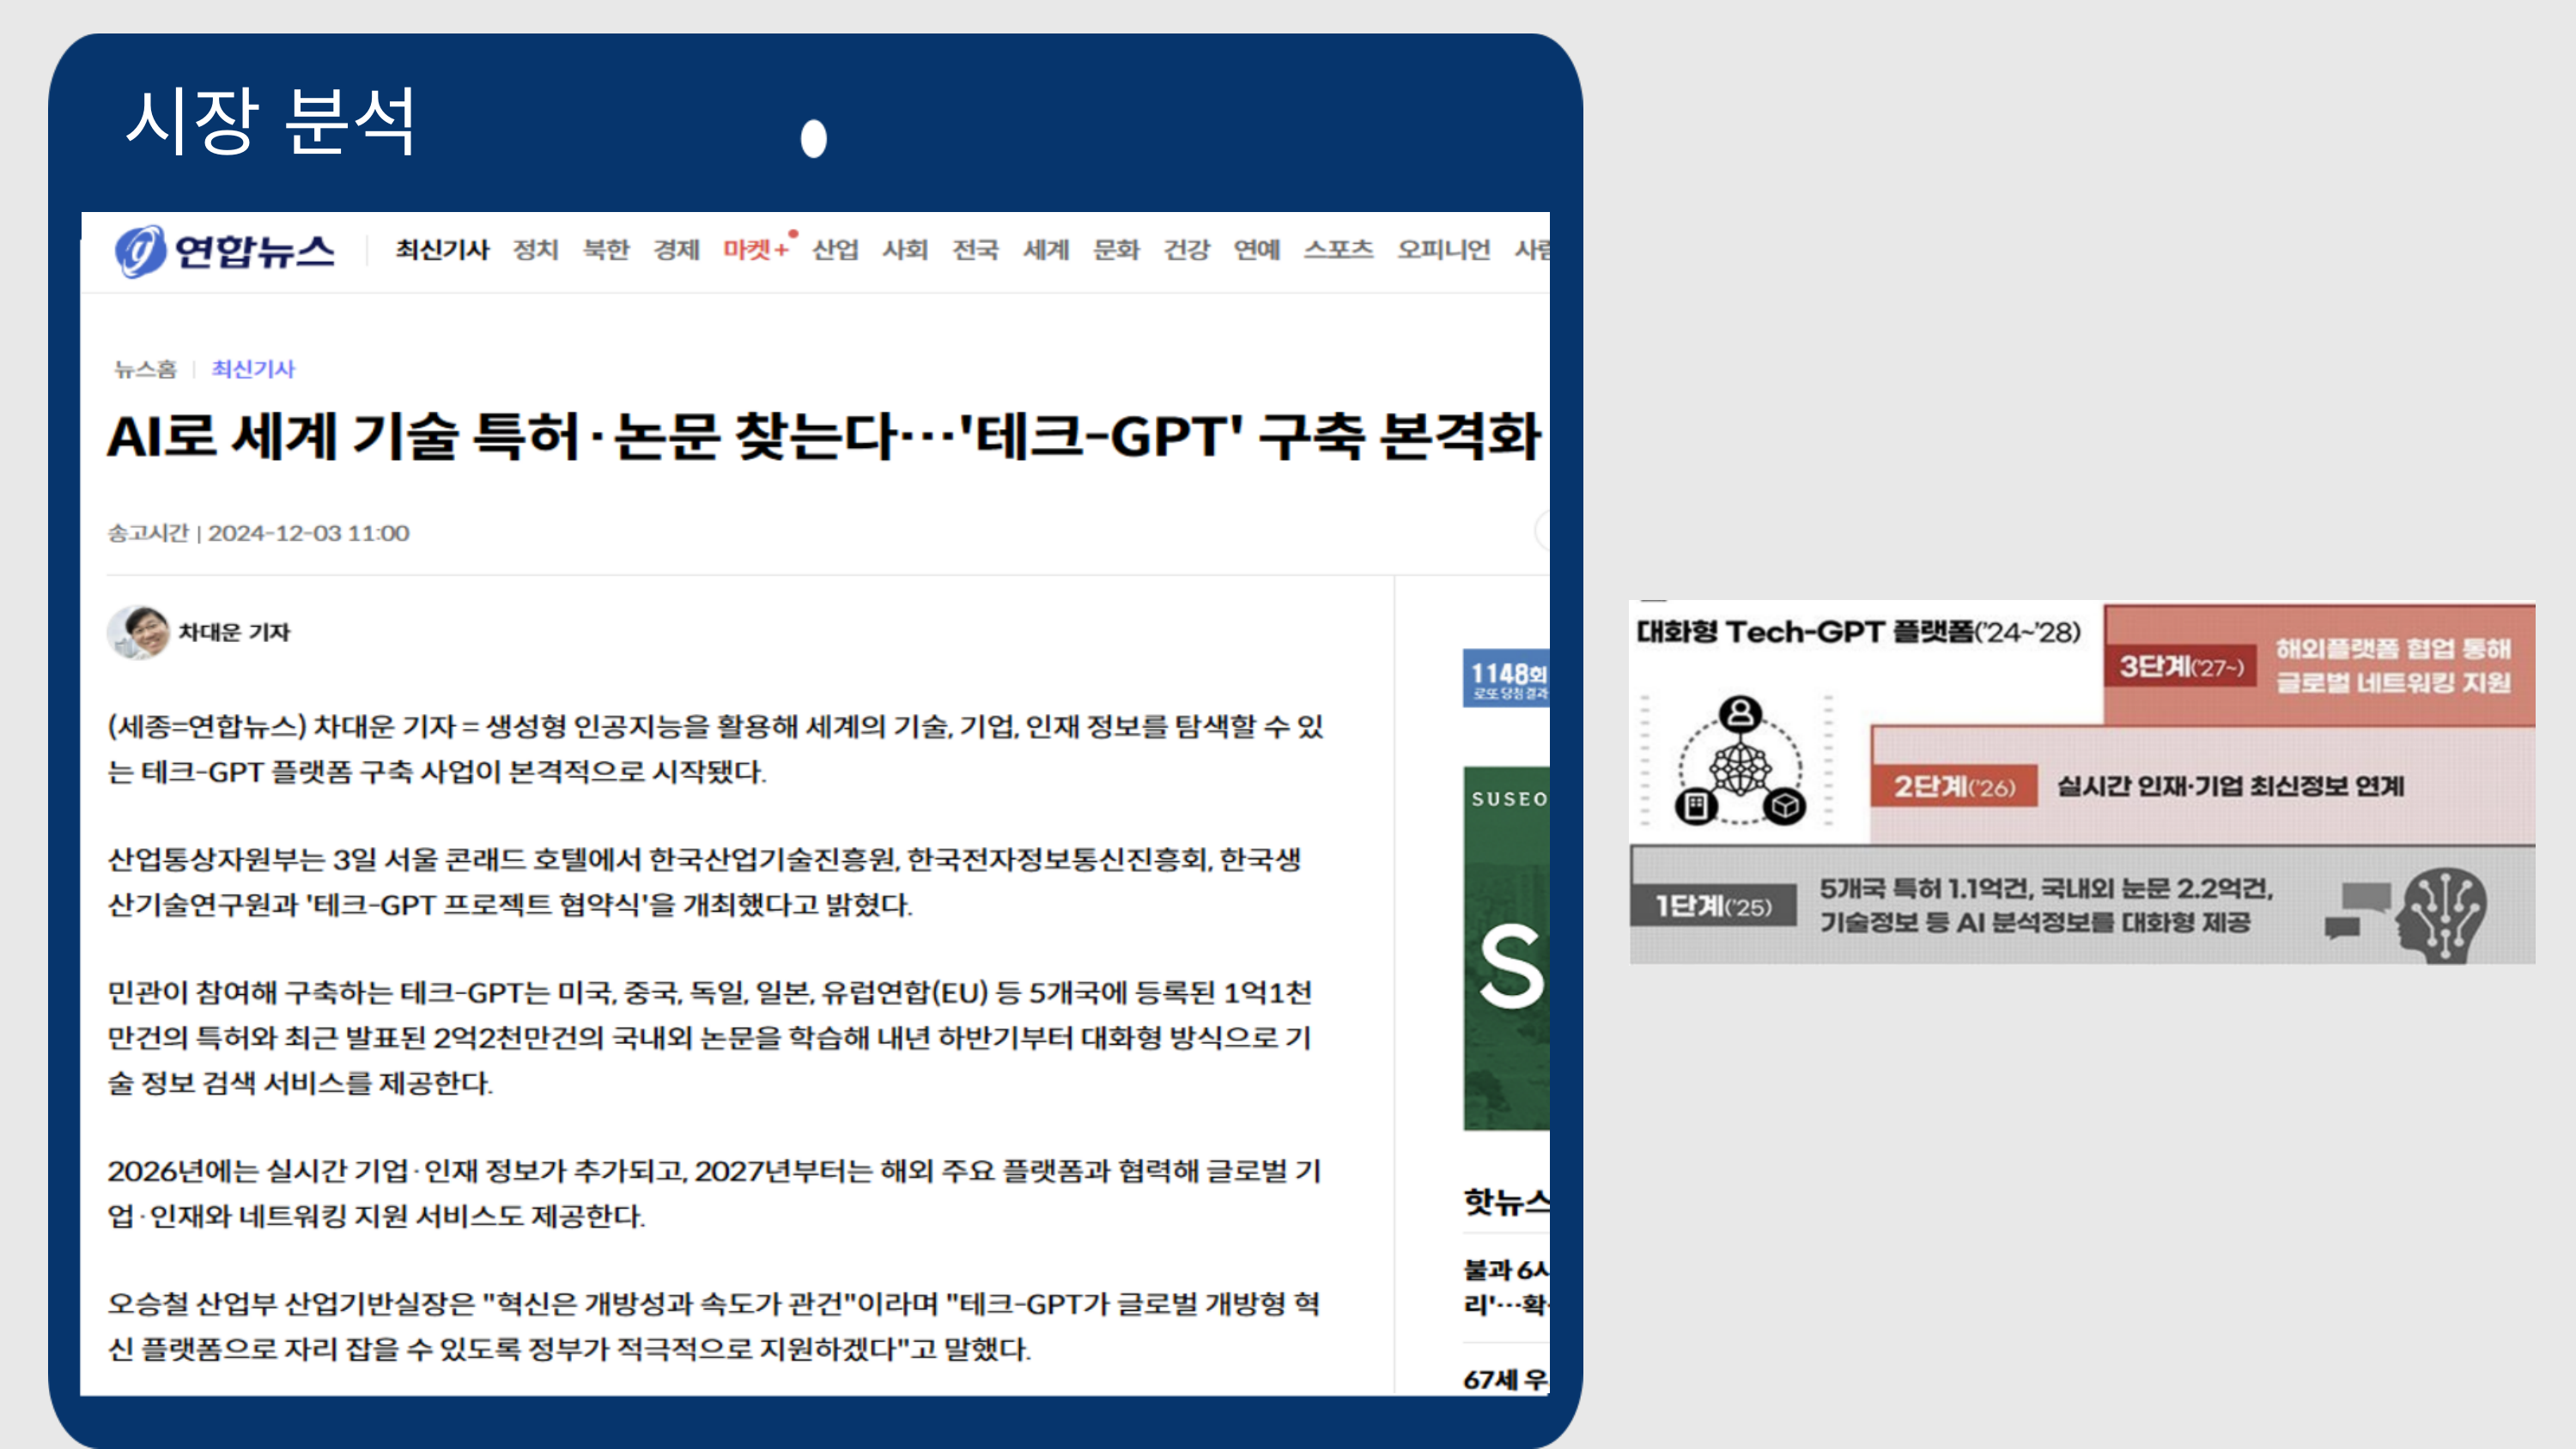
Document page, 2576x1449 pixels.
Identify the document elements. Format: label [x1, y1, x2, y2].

picture [1629, 600, 2536, 967]
picture [47, 33, 1583, 1449]
